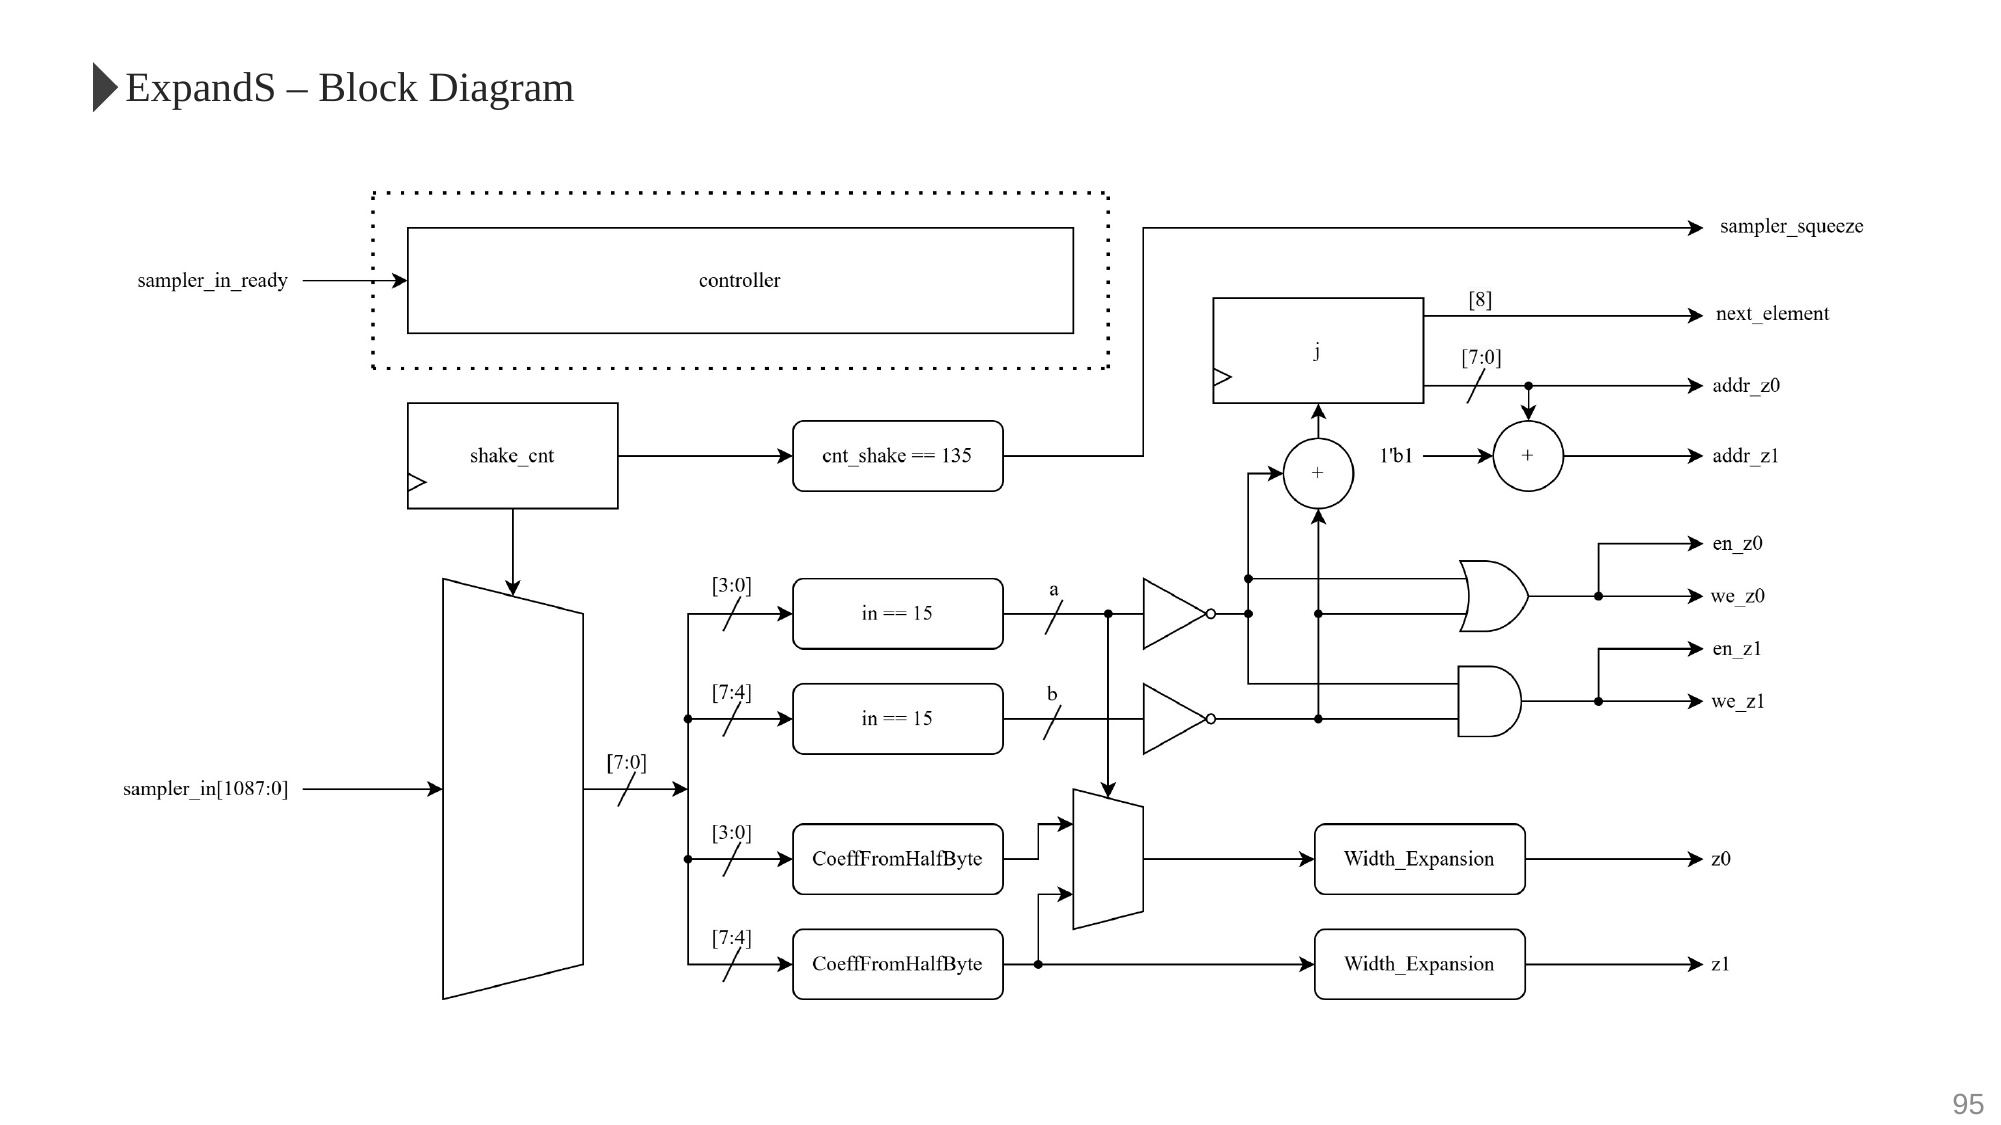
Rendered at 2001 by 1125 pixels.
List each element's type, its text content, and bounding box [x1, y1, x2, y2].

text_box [93, 52, 592, 118]
picture [109, 190, 1881, 1000]
slide_number 95 [1550, 1072, 2000, 1125]
